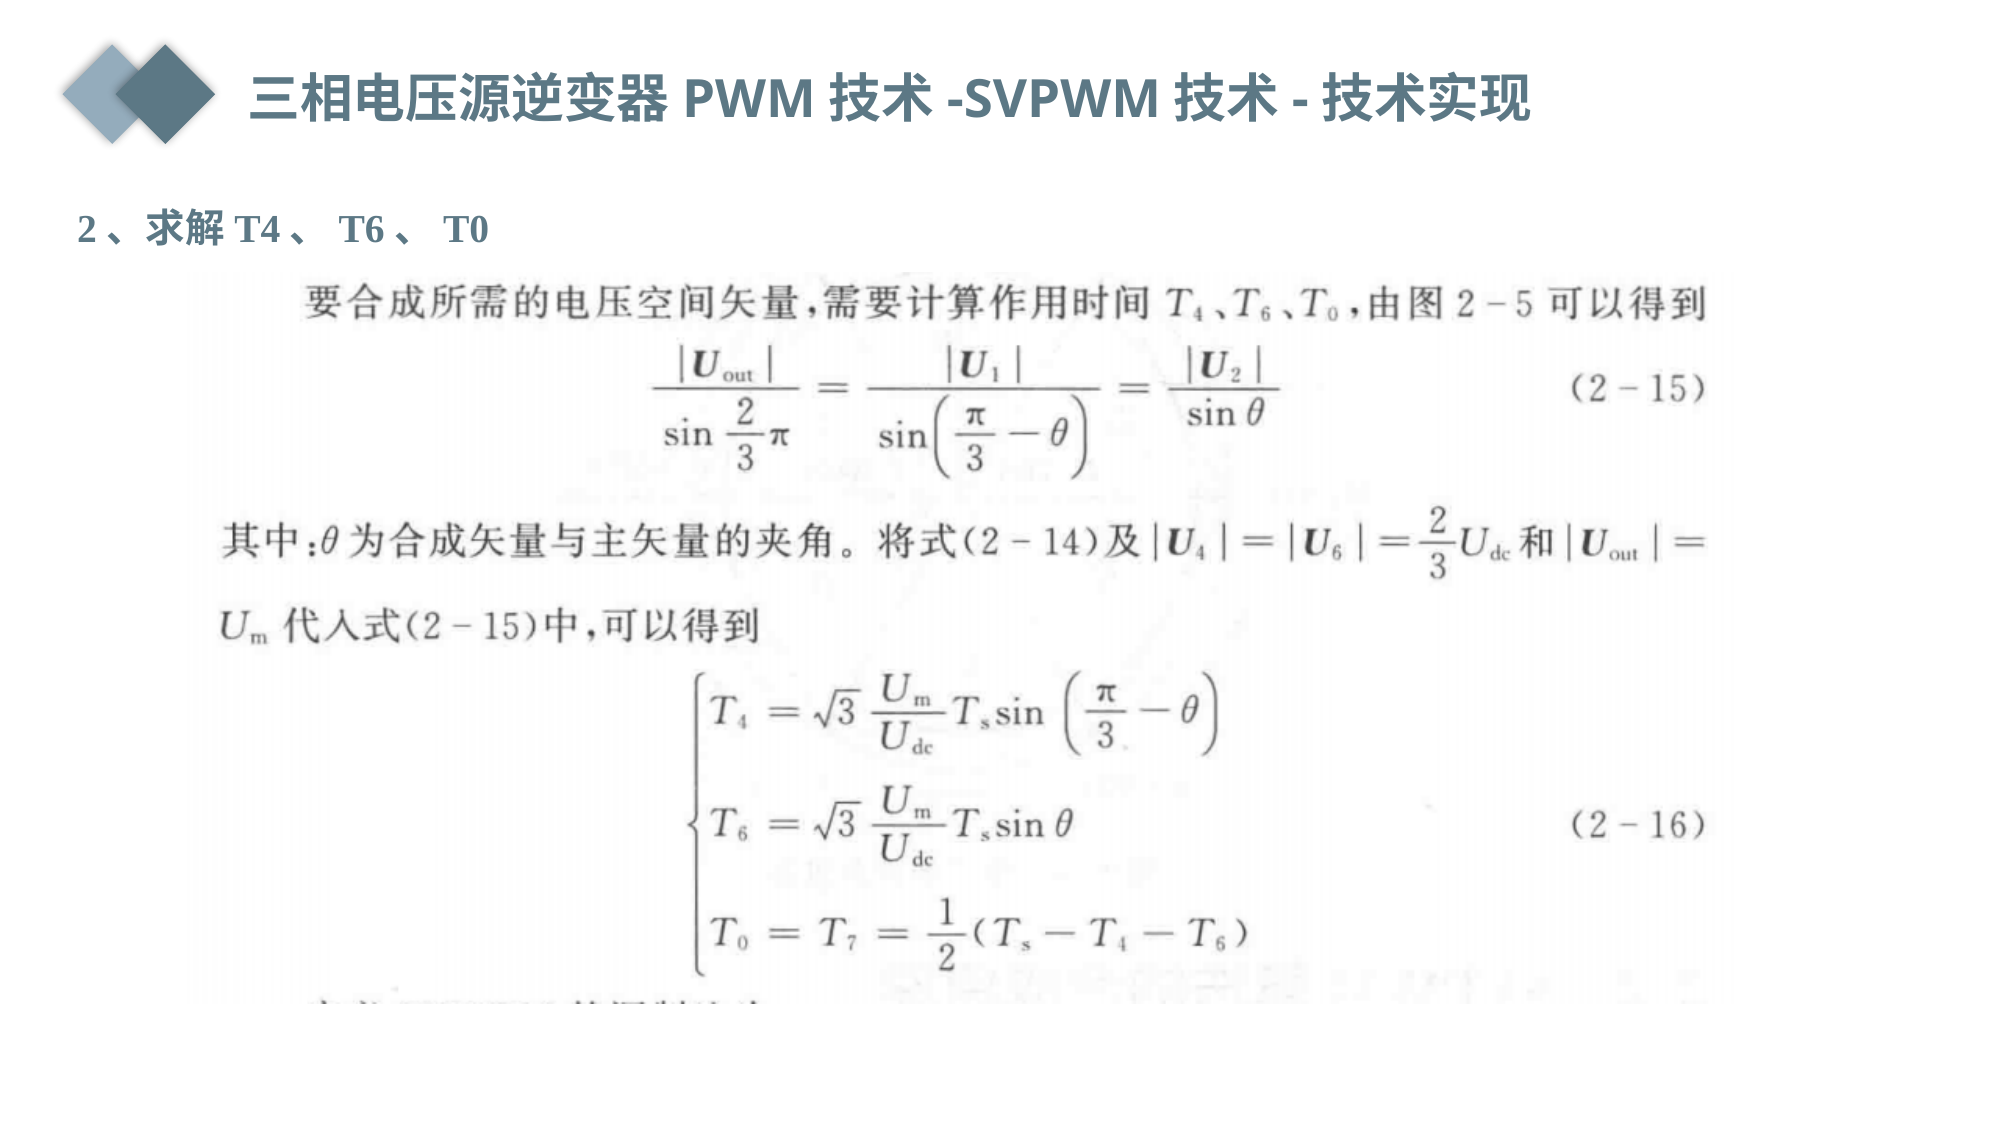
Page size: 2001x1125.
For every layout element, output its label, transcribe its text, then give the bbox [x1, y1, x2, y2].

text_box 2、求解T4、T6、T0 [62, 171, 1971, 258]
text_box [62, 44, 134, 144]
picture [185, 272, 1739, 1005]
text_box [115, 44, 216, 144]
text_box 三相电压源逆变器PWM技术-SVPWM技术-技术实现 [236, 59, 1688, 171]
